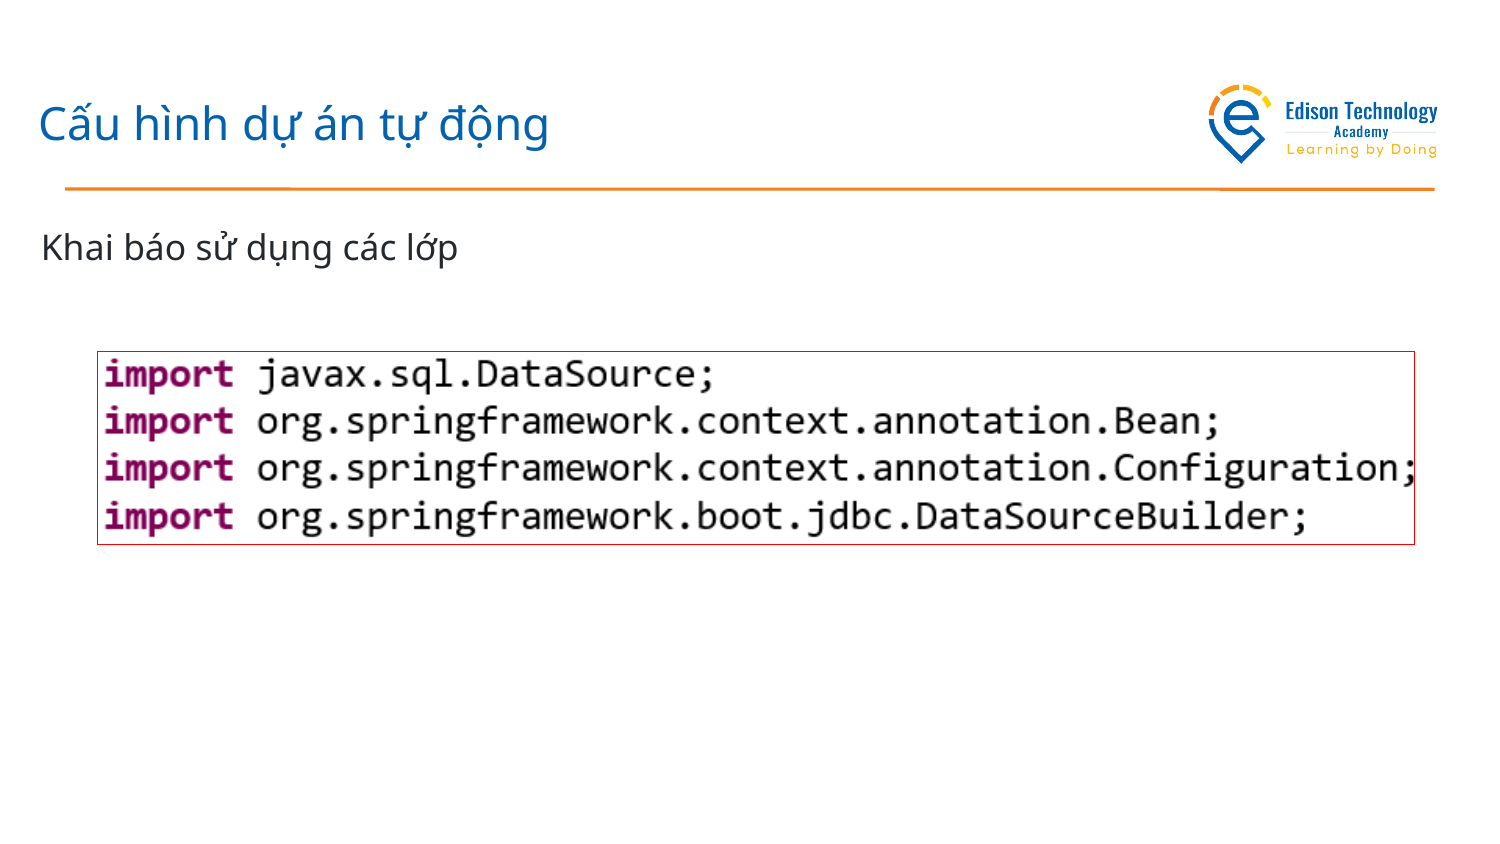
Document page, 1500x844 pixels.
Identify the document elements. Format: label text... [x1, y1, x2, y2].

picture [97, 350, 1416, 546]
title Cấu hình dự án tự động [23, 36, 1353, 165]
text_box Khai báo sử dụng các lớp [26, 217, 474, 275]
picture [1147, 83, 1500, 167]
